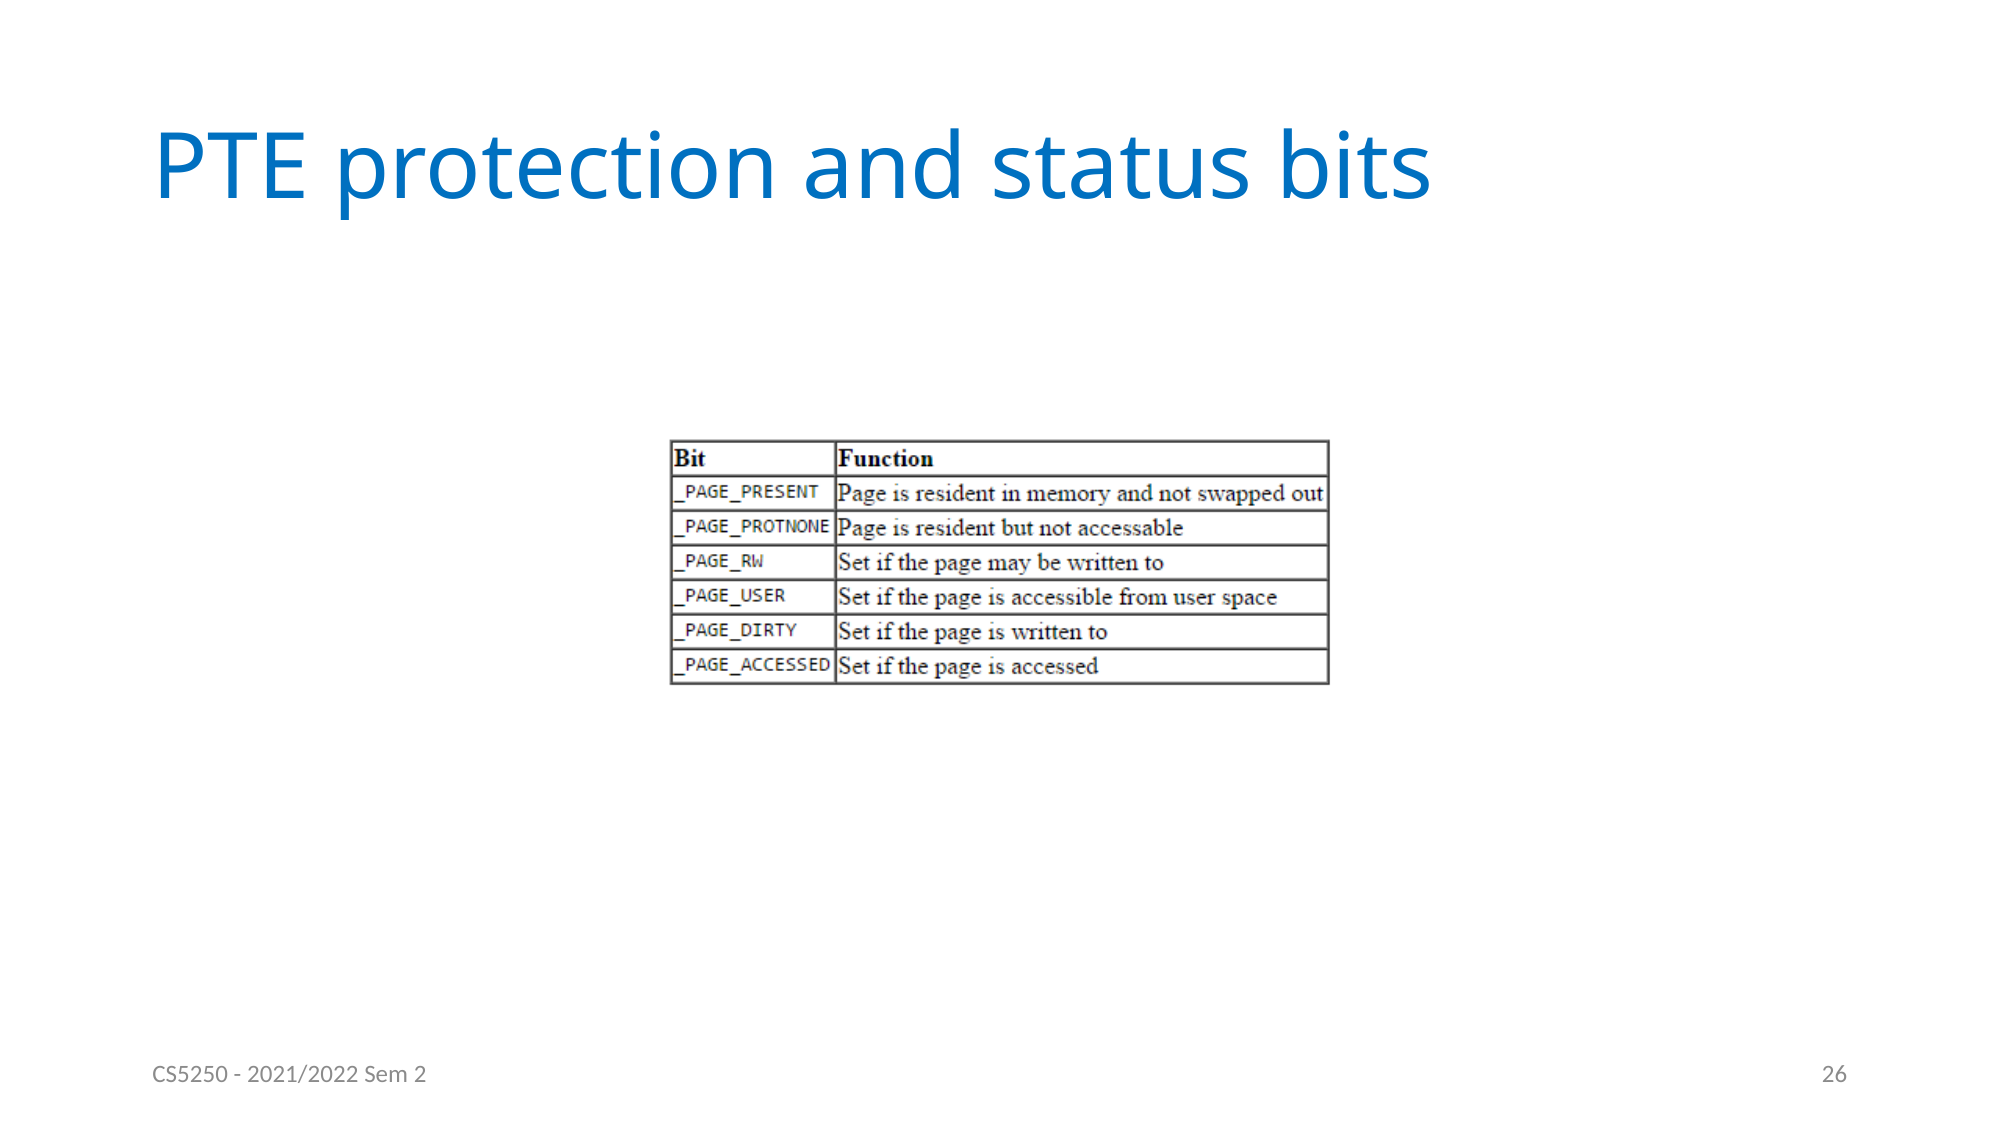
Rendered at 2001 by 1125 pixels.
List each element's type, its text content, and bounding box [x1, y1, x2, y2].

title PTE protection and status bits [137, 59, 1863, 278]
picture [659, 432, 1341, 693]
slide_number 26 [1412, 1042, 1863, 1103]
slide_number CS5250 - 2021/2022 Sem 2 [137, 1042, 588, 1103]
